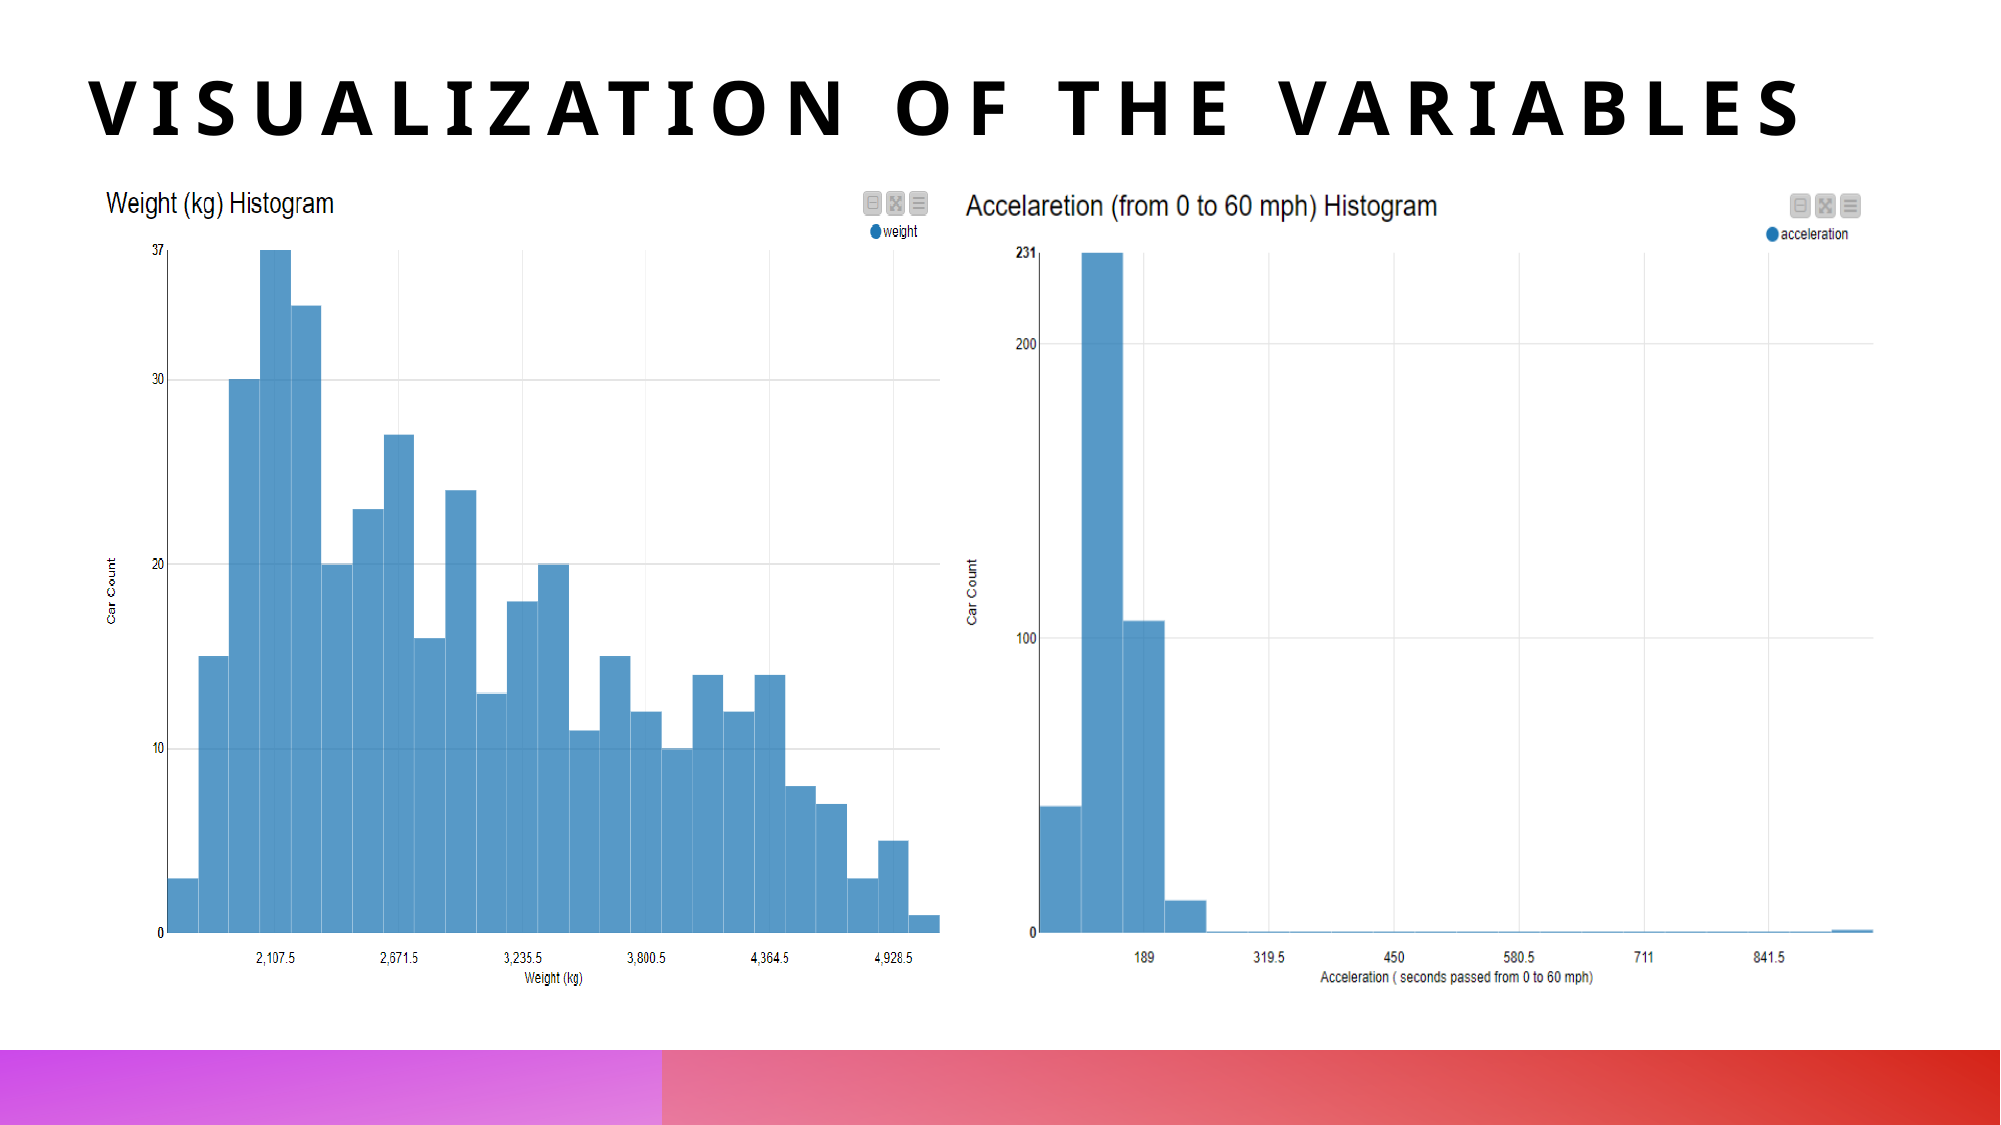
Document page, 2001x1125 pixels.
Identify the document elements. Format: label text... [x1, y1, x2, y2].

picture [88, 180, 1912, 996]
title Visualization OF THE VARIABLES [88, 51, 1912, 150]
